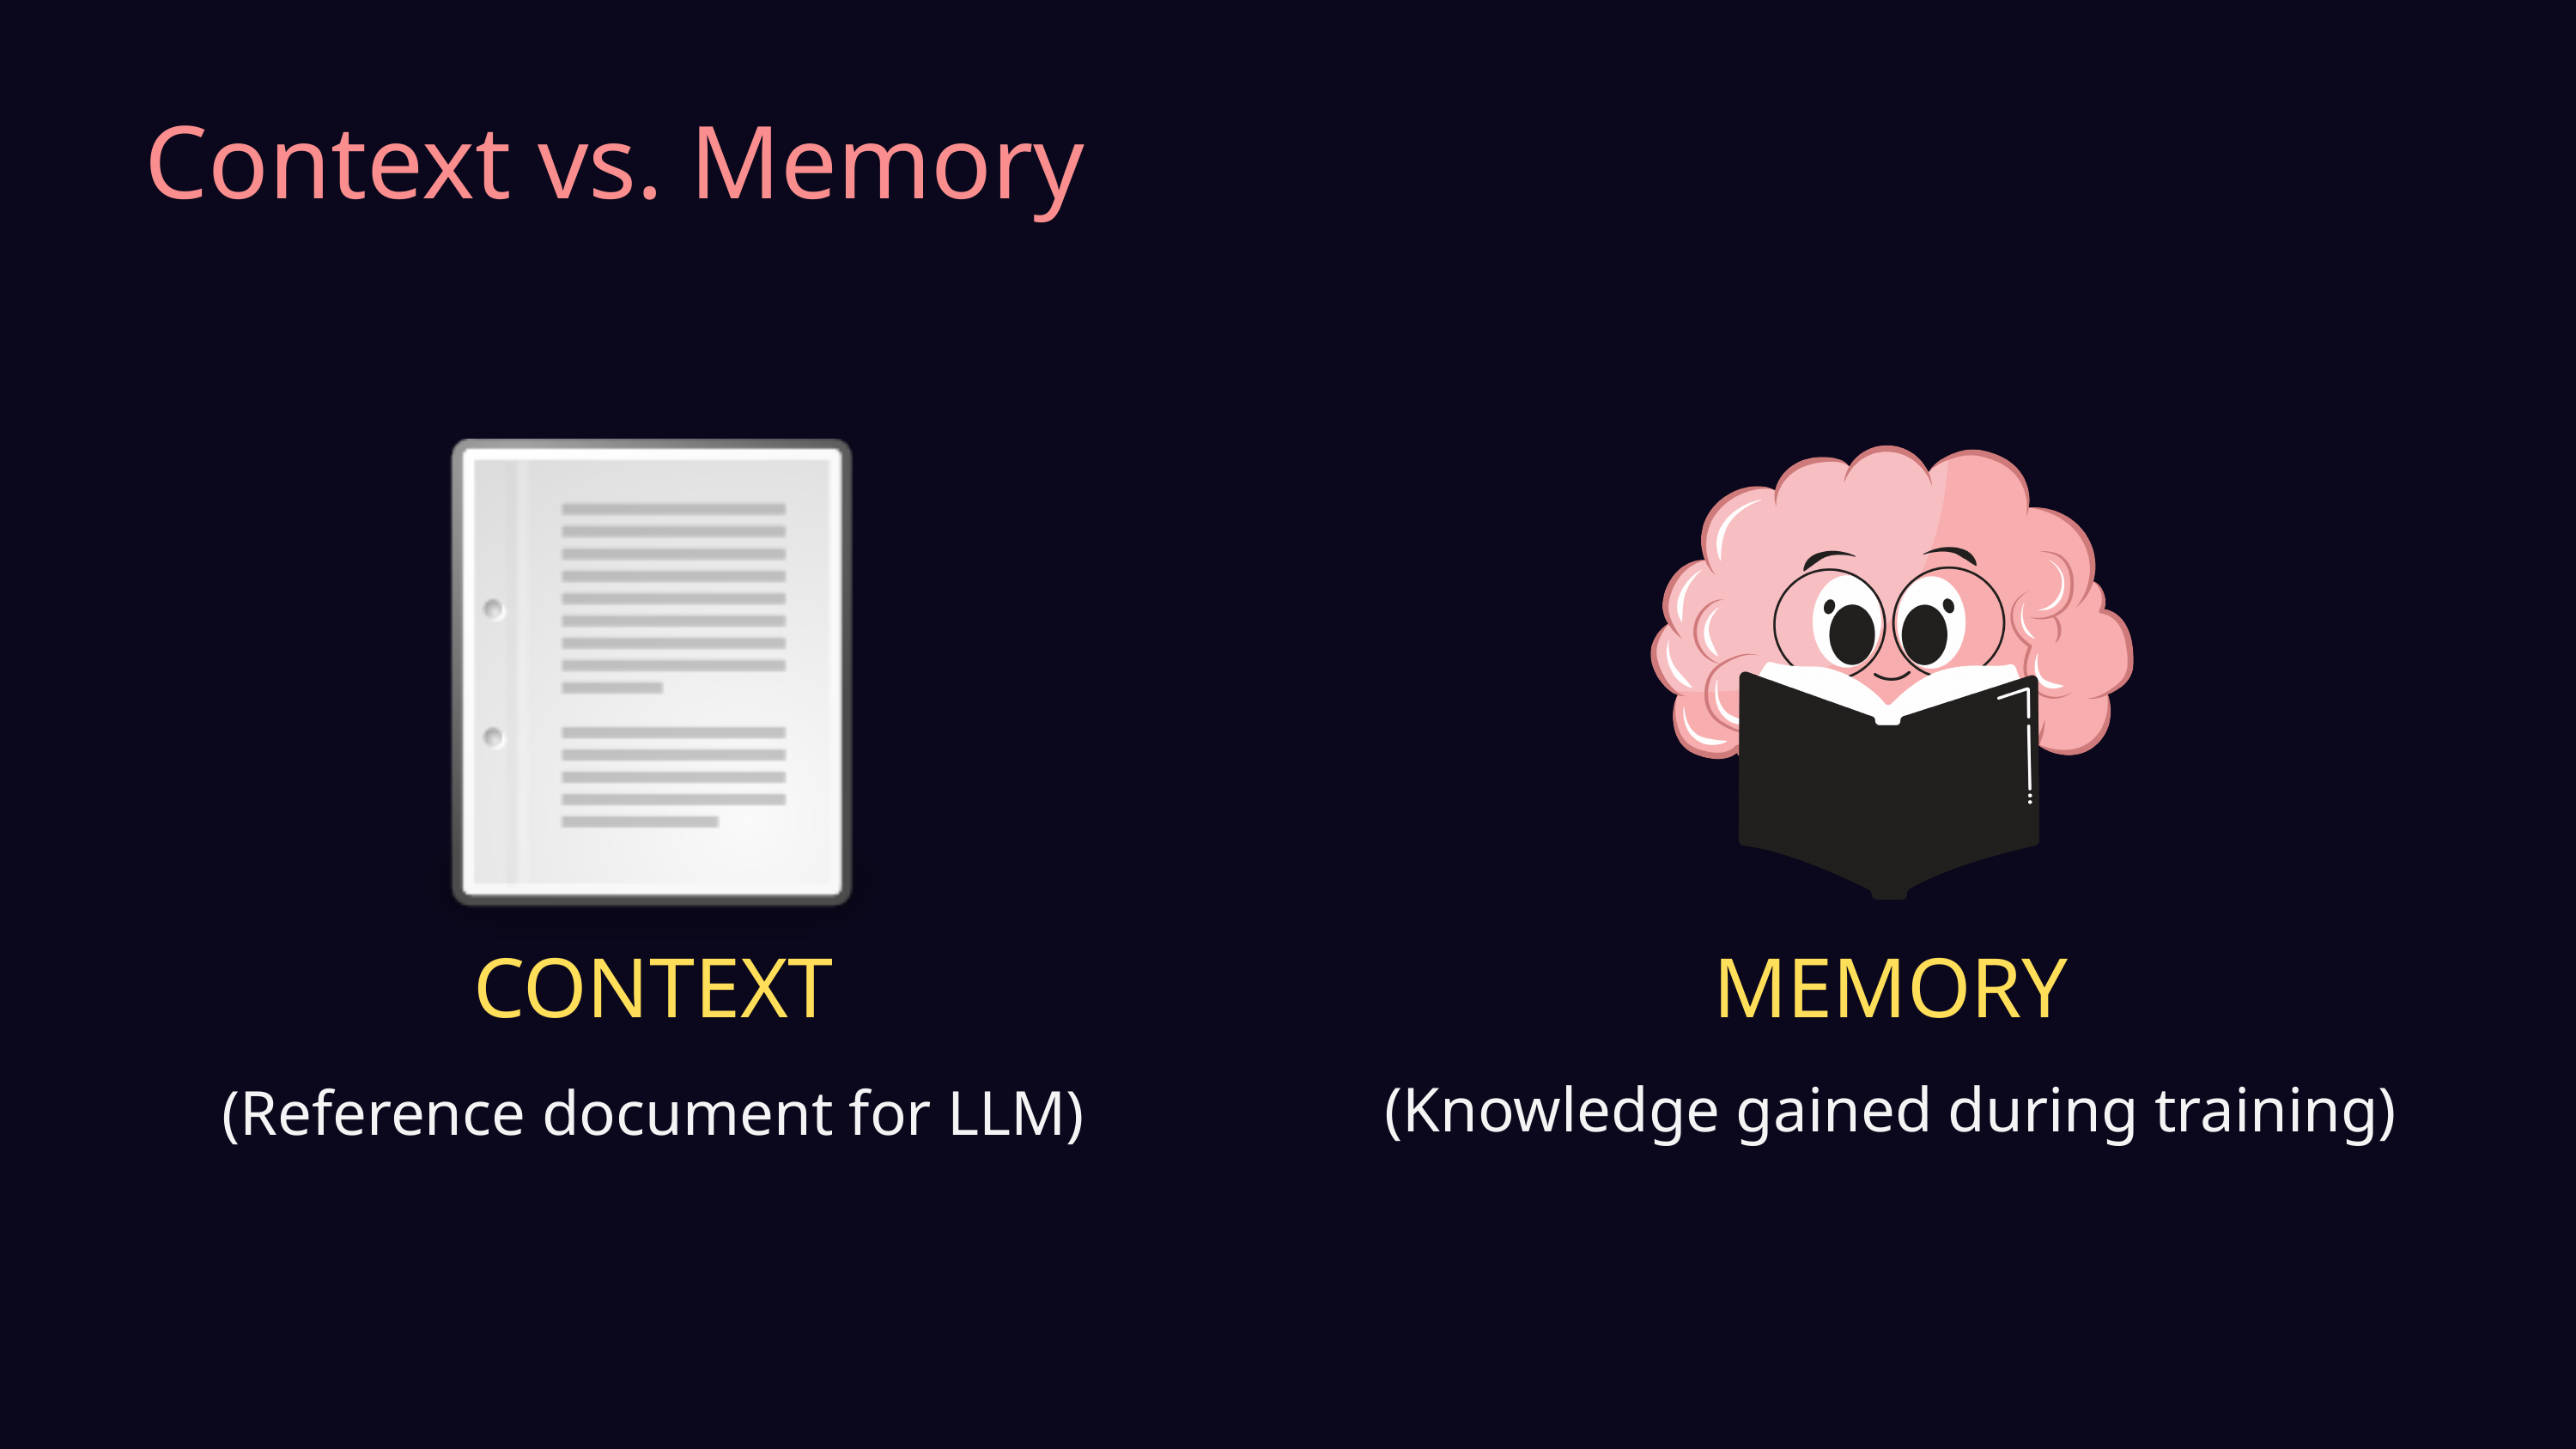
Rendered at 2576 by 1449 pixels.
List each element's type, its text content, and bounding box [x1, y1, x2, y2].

text_box CONTEXT [449, 919, 858, 1034]
text_box (Reference document for LLM) [137, 1062, 1170, 1148]
text_box MEMORY [1707, 919, 2075, 1034]
text_box Context vs. Memory [144, 77, 2318, 219]
text_box [414, 439, 893, 940]
text_box [1648, 439, 2134, 900]
text_box (Knowledge gained during training) [1374, 1058, 2408, 1144]
